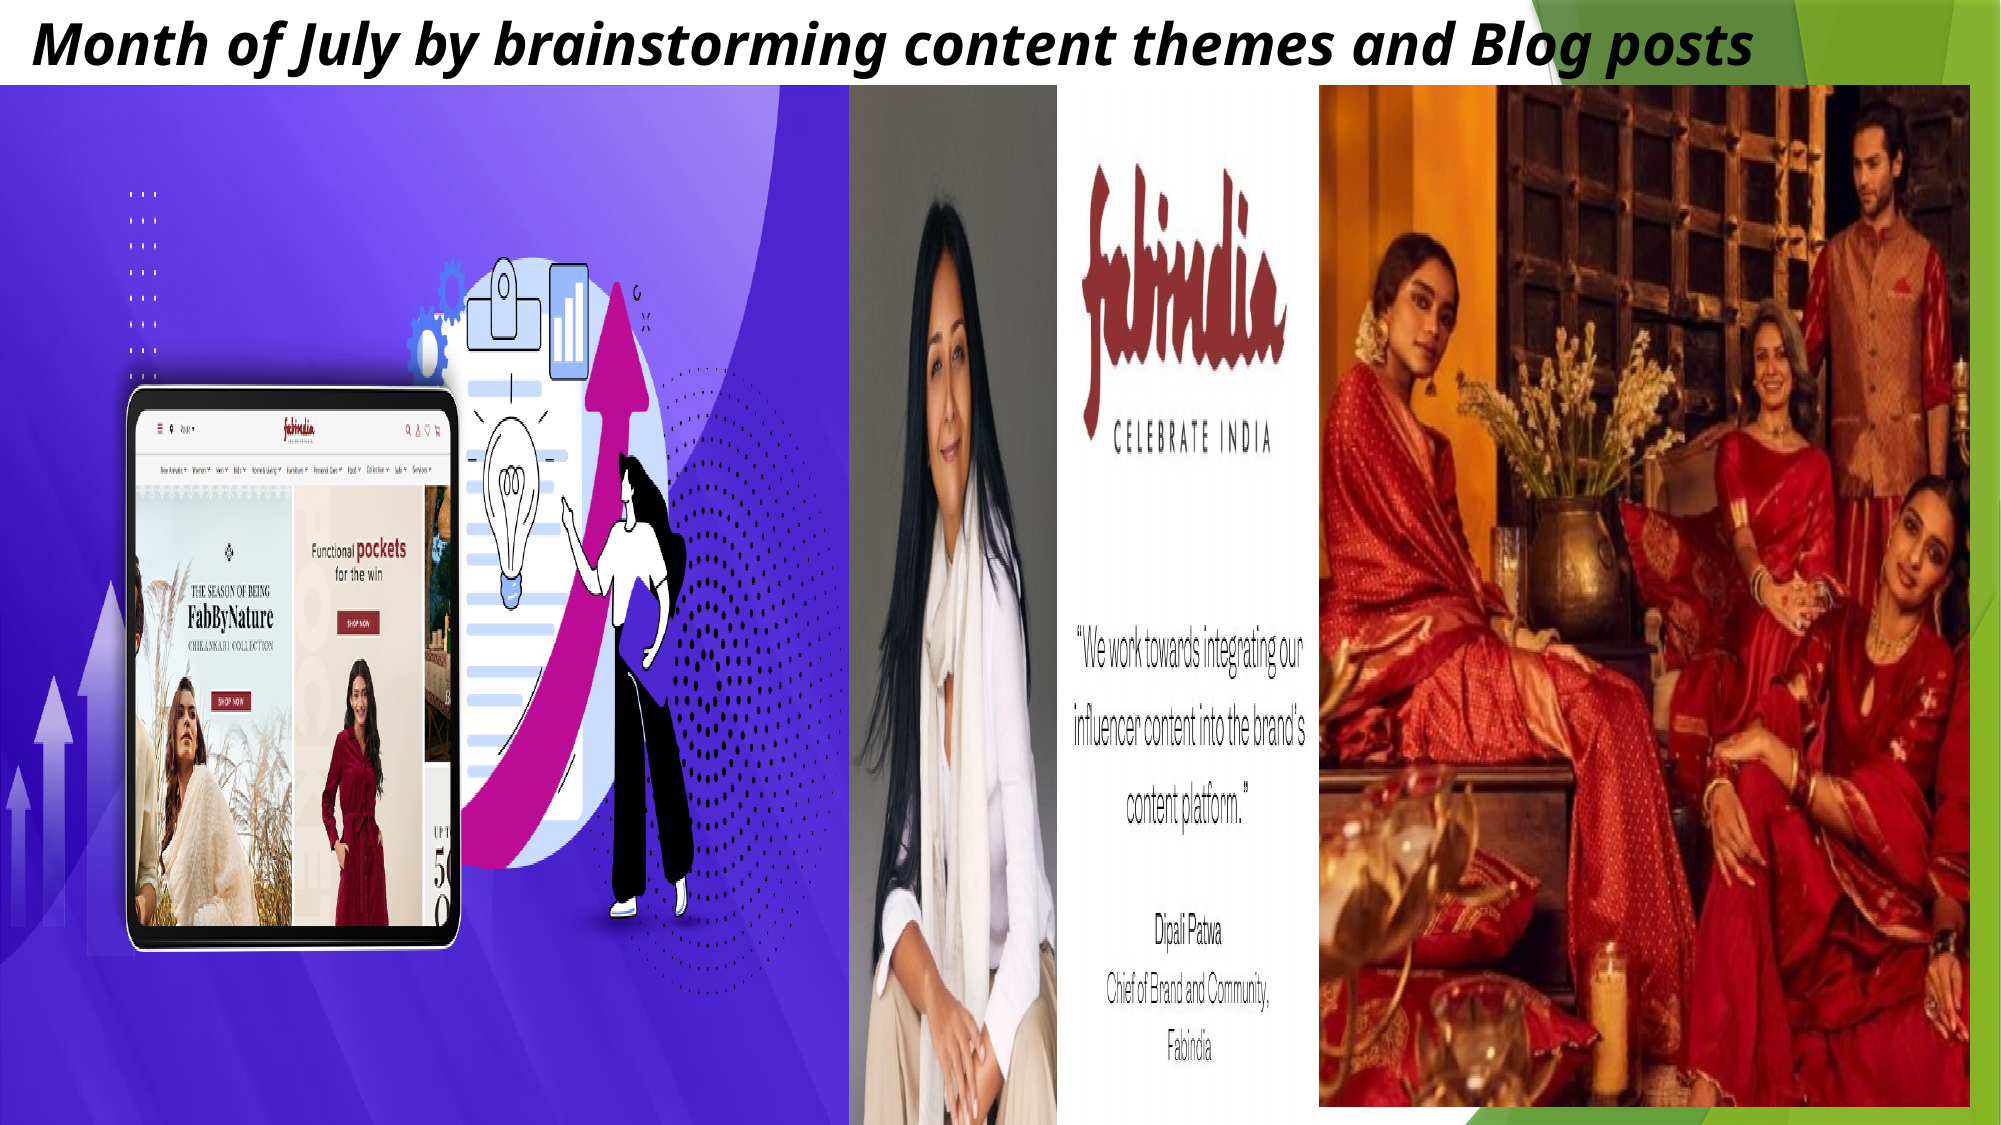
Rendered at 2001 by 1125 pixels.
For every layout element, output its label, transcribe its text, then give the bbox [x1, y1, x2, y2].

picture [0, 85, 1971, 1125]
text_box Month of July by brainstorming content themes and Blog posts [0, 0, 1771, 84]
